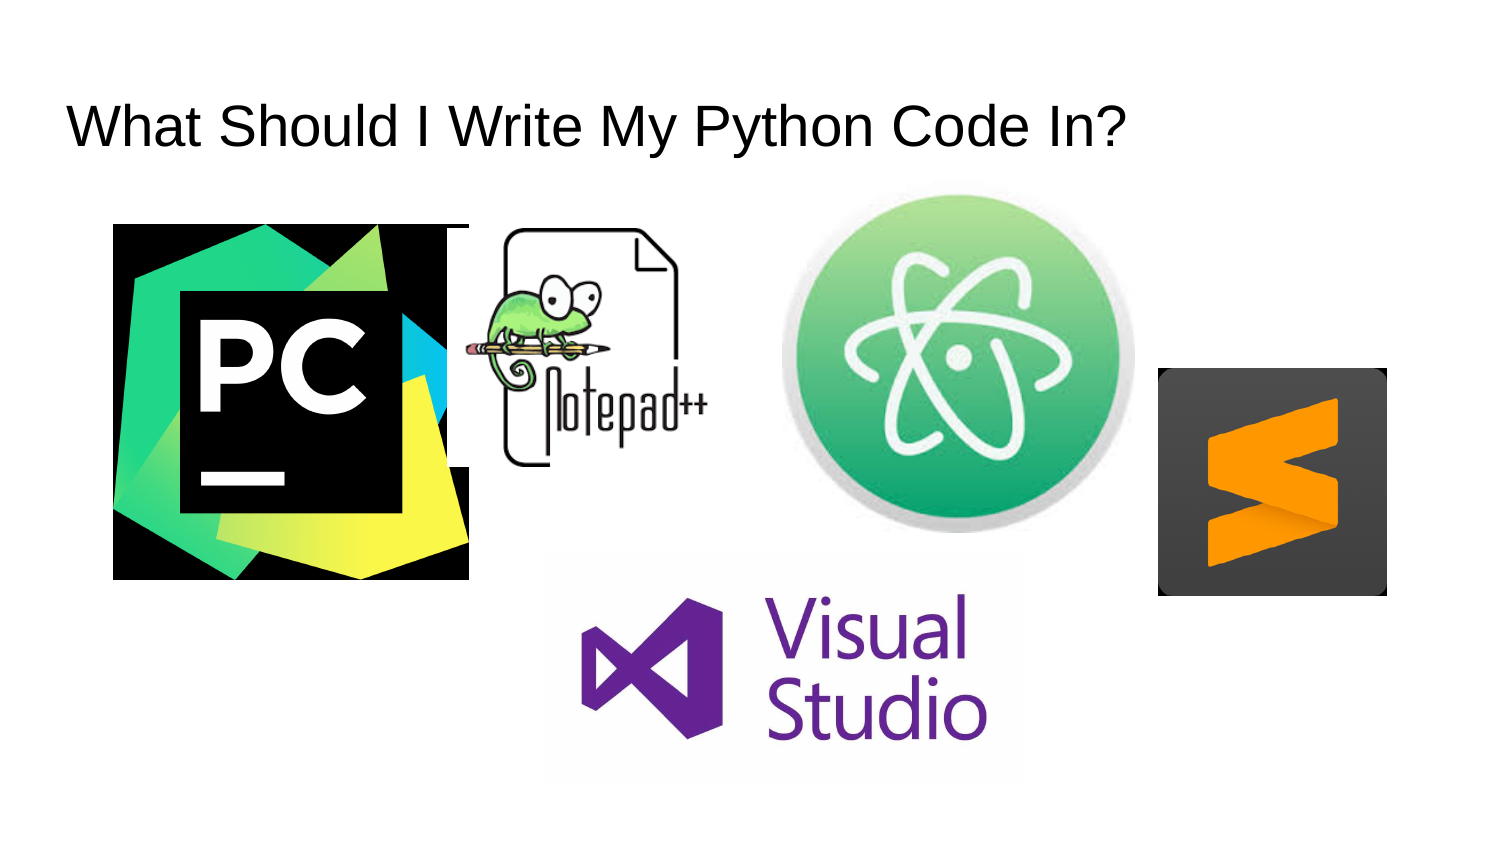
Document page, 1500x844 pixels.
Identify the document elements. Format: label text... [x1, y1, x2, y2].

picture [542, 546, 1026, 788]
picture [782, 180, 1135, 533]
picture [1158, 368, 1387, 597]
picture [113, 224, 723, 580]
title What Should I Write My Python Code In? [51, 72, 1449, 167]
